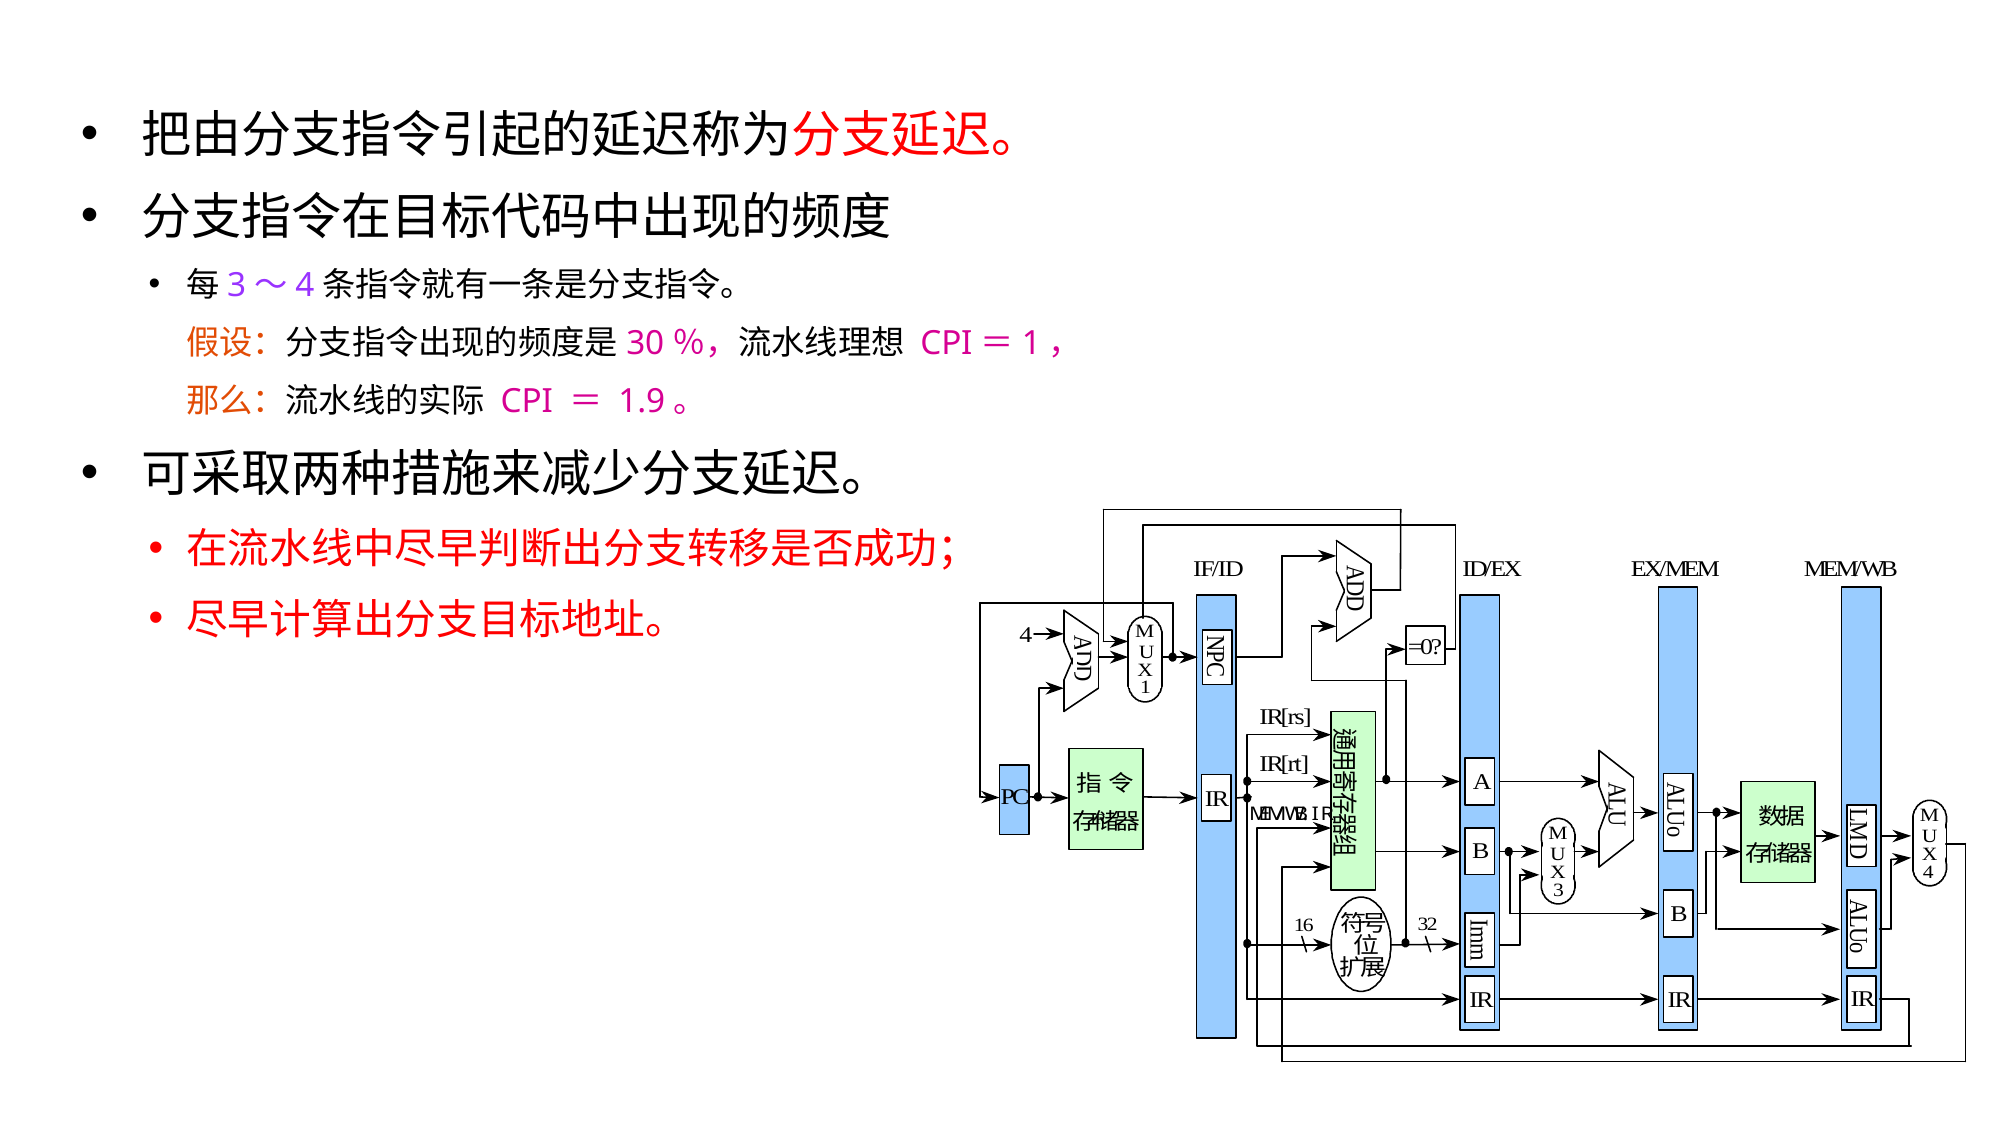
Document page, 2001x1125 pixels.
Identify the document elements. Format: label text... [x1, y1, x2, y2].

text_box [974, 501, 1972, 1100]
list 把由分支指令引起的延迟称为分支延迟。 分支指令在目标代码中出现的频度 每3～4条指令就有一条是分支指令。 假设：分支指令出现的频度是30％，流水线理想 CPI＝1， 那么：流水线的实际 CPI ＝ 1.9。 可采取两种措施来减少分支延迟。 在流水线中尽早判断出分支转移是否成功； 尽早计算出分支目标地址。 [65, 82, 1116, 703]
